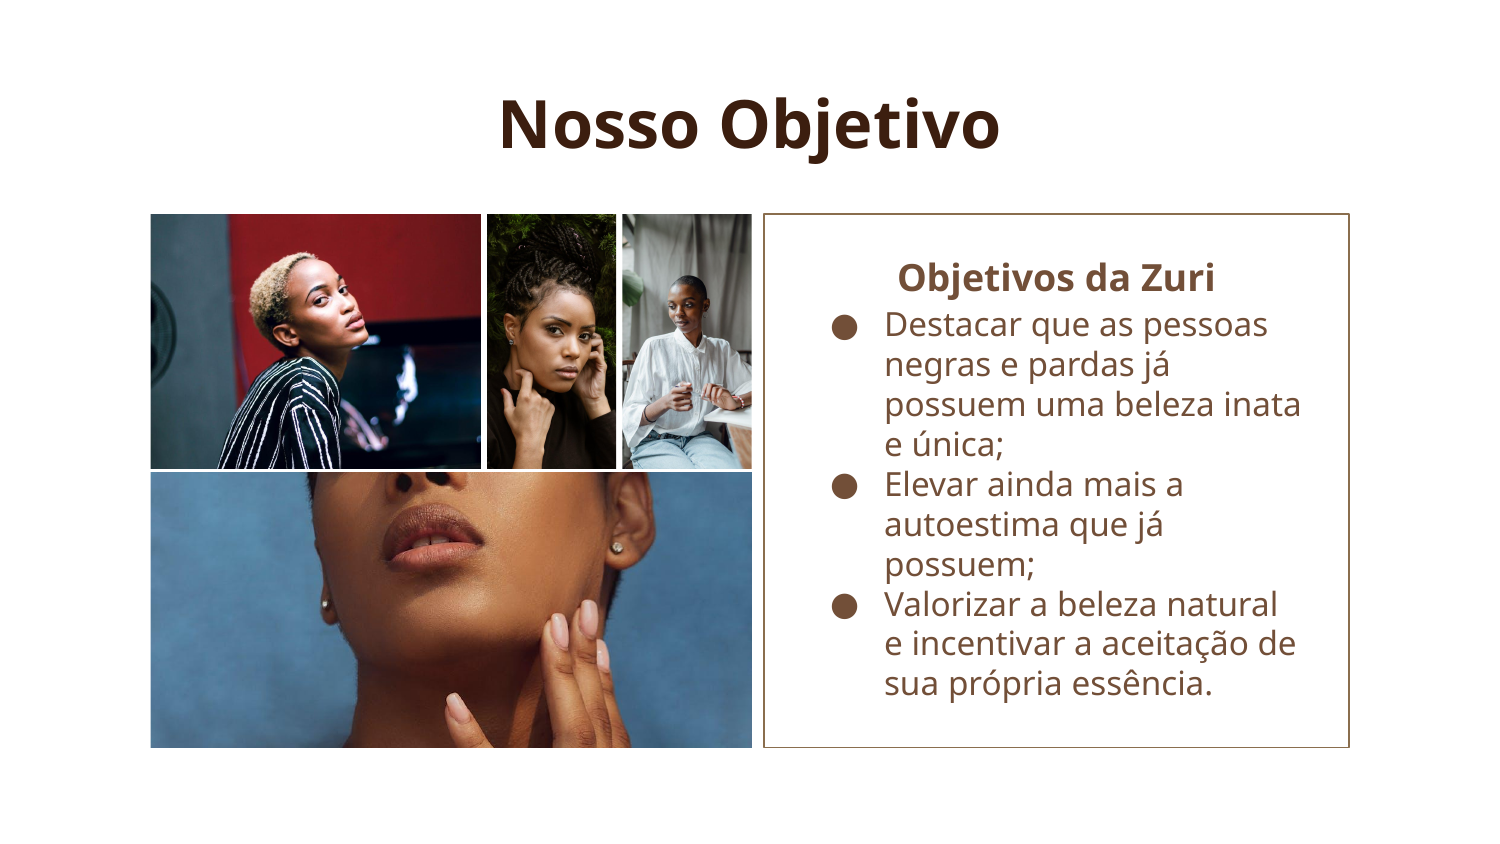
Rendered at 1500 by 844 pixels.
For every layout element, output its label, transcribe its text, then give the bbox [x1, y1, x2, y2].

picture [622, 213, 752, 469]
picture [150, 472, 753, 748]
text_box Objetivos da Zuri [800, 255, 1313, 297]
picture [486, 213, 617, 469]
picture [150, 213, 482, 469]
text_box Destacar que as pessoas negras e pardas já possuem uma beleza inata e única; Elevar ainda mais a autoestima que já possuem; Valorizar a beleza natural e incentivar a aceitação de sua própria essência. [794, 296, 1320, 710]
text_box [764, 214, 1350, 748]
text_box Nosso Objetivo [116, 88, 1383, 177]
